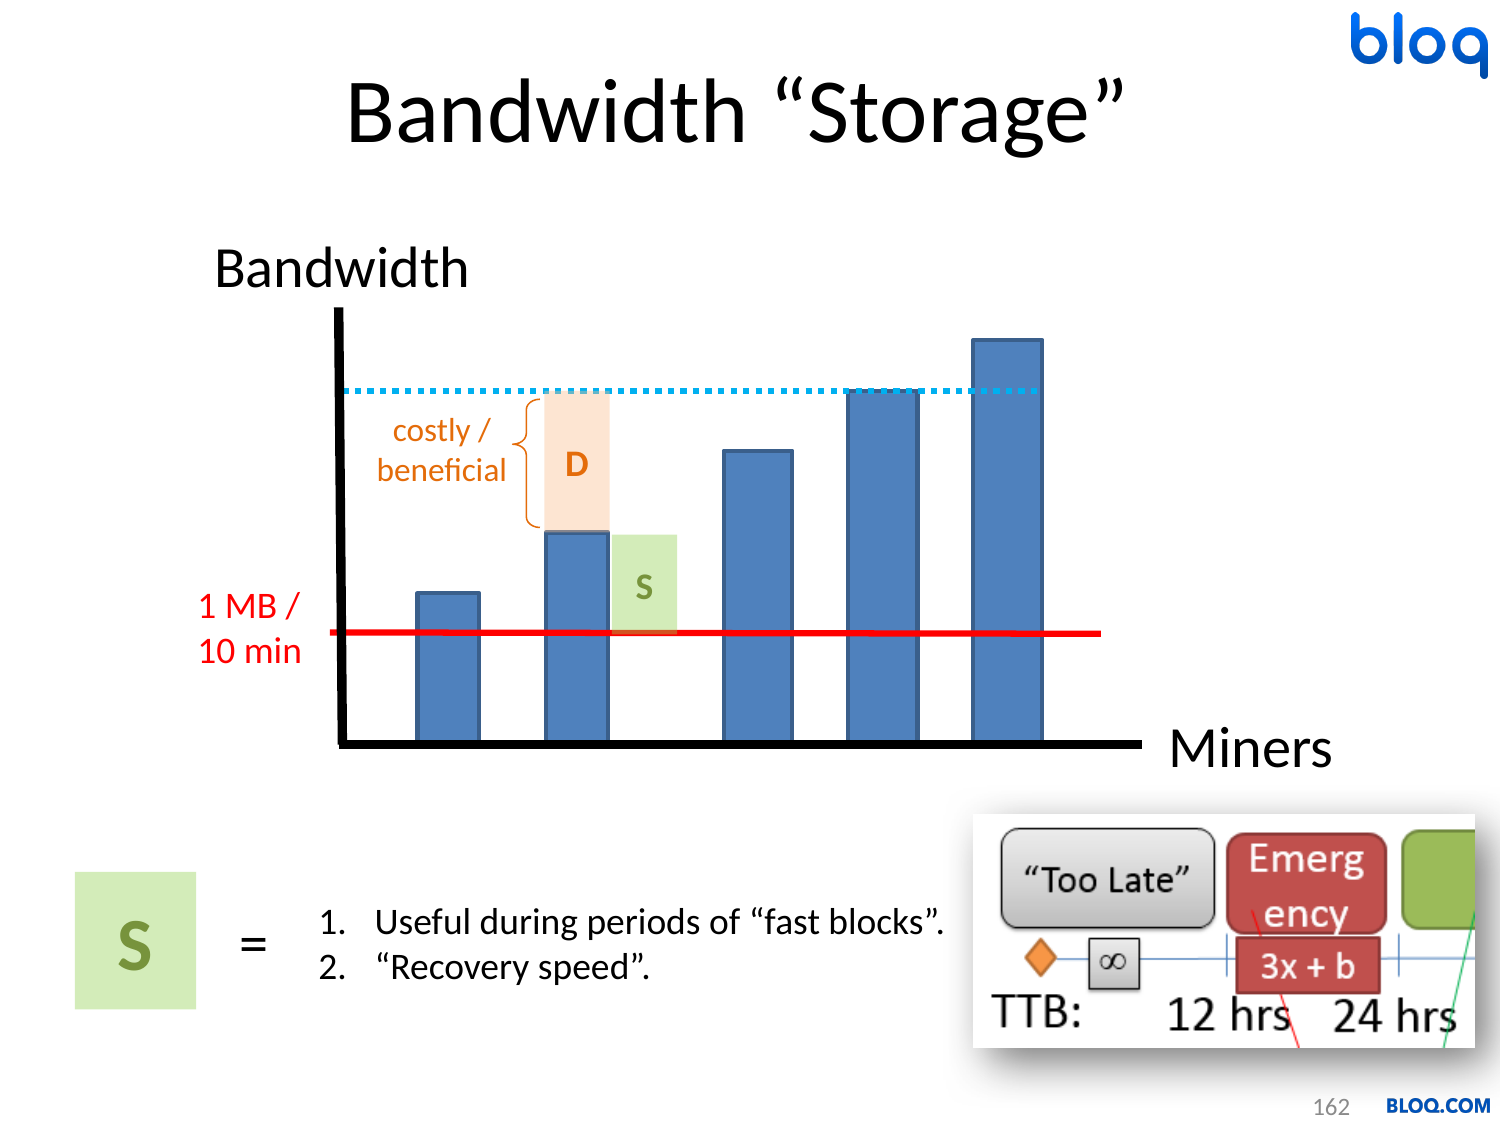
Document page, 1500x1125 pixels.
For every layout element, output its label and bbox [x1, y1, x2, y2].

slide_number [1015, 1074, 1366, 1125]
text_box [182, 573, 318, 679]
text_box [971, 637, 1044, 740]
title [62, 12, 1413, 200]
text_box [224, 897, 284, 983]
text_box [846, 637, 920, 740]
text_box [722, 449, 794, 630]
picture [972, 814, 1475, 1048]
text_box [415, 636, 481, 740]
picture [1387, 1098, 1490, 1113]
text_box [722, 637, 794, 740]
text_box [1154, 701, 1349, 787]
text_box [199, 221, 1143, 745]
picture [1413, 12, 1488, 79]
text_box [73, 870, 198, 1011]
text_box [303, 889, 961, 995]
